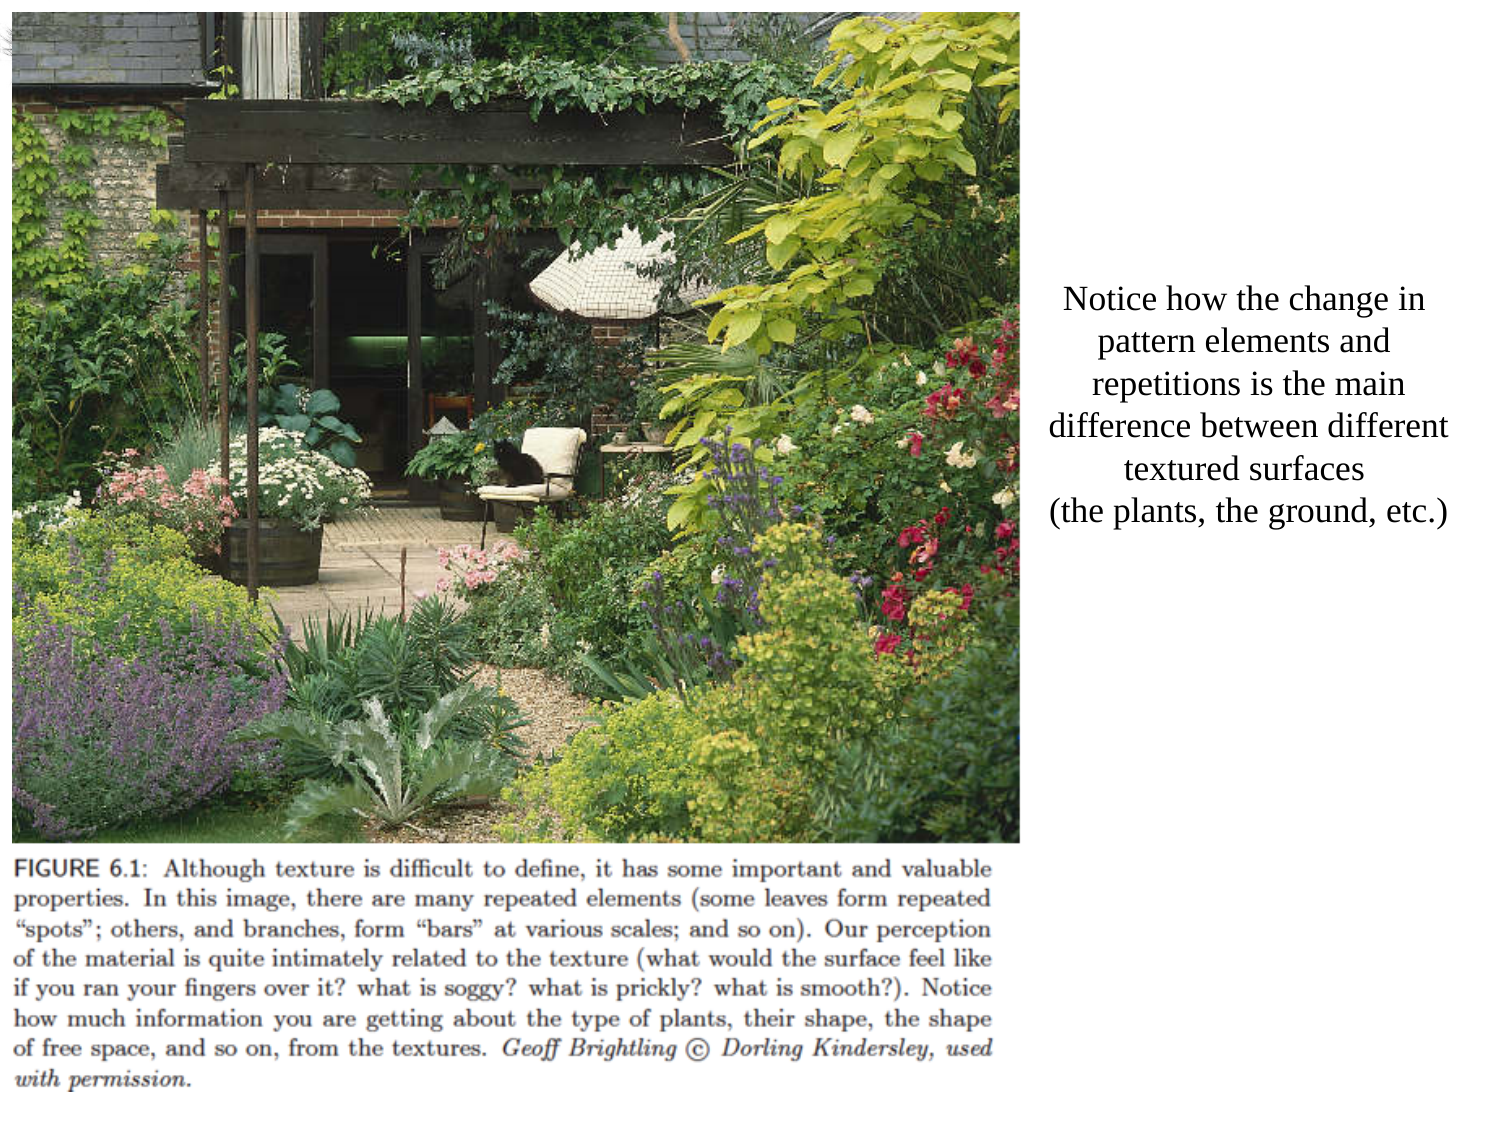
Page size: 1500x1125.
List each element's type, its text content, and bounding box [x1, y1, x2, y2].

picture [0, 0, 1026, 1092]
text_box Notice how the change in pattern elements and repetitions is the main difference between different textured surfaces (the plants, the ground, etc.) [1029, 274, 1500, 574]
